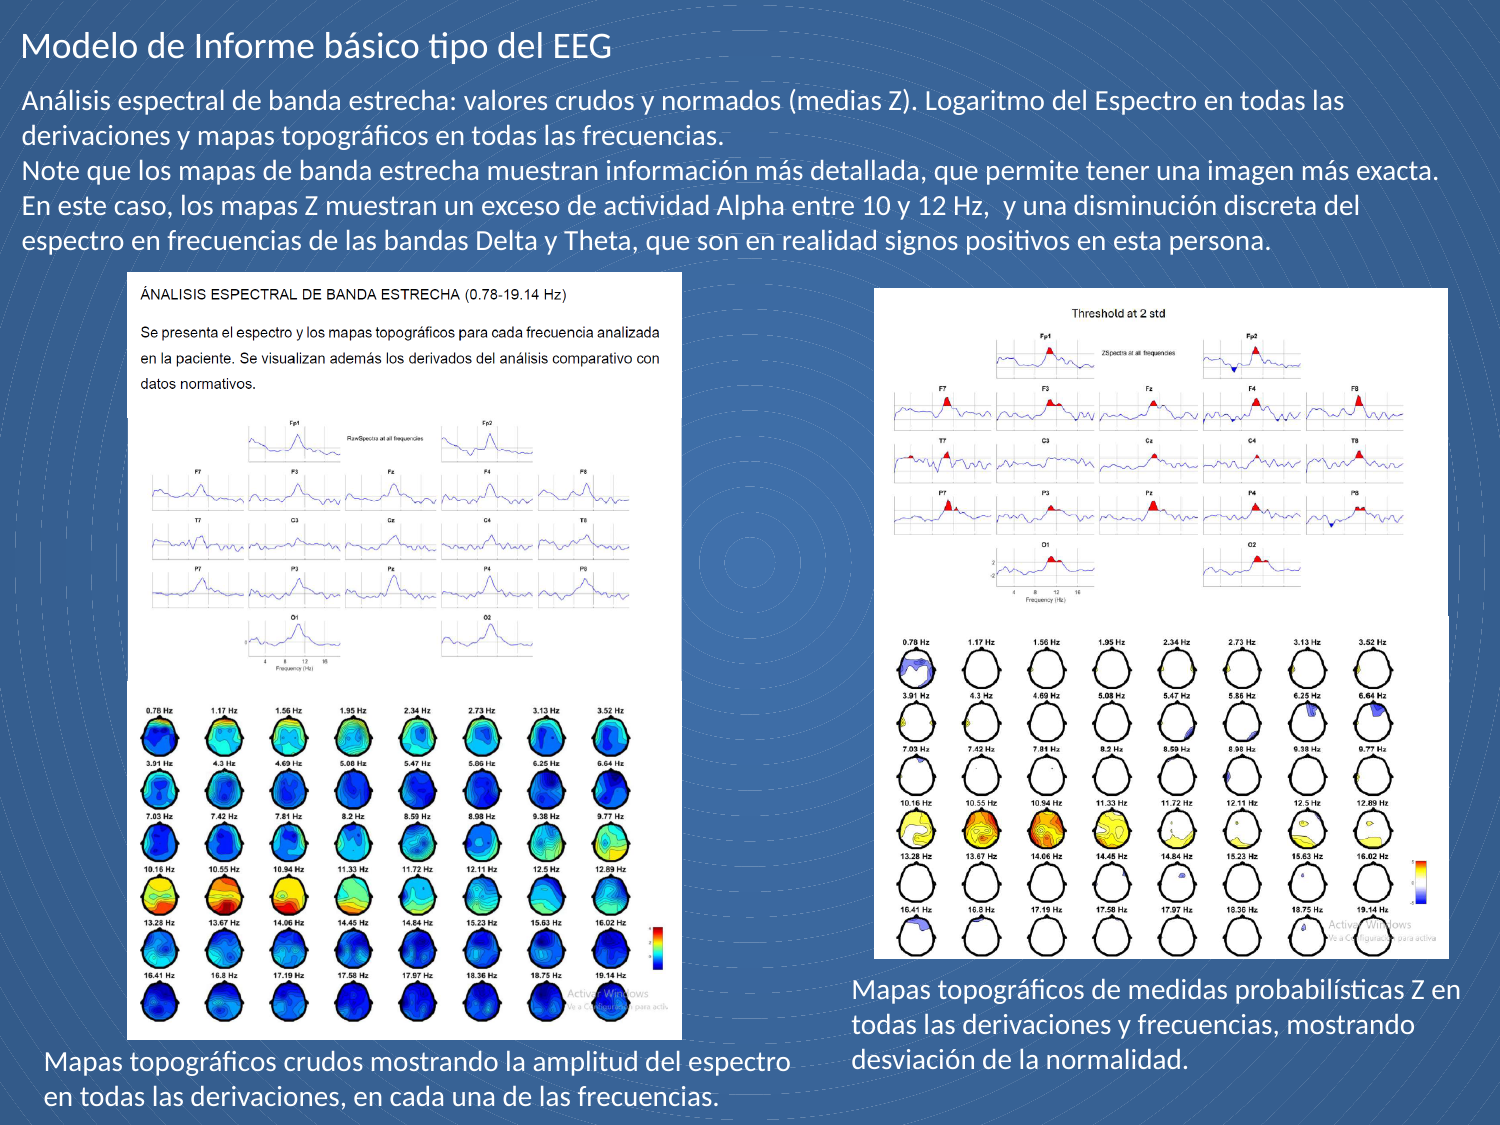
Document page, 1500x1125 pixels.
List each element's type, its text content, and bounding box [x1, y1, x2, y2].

text_box Análisis espectral de banda estrecha: valores crudos y normados (medias Z). Logaritmo del Espectro en todas las derivaciones y mapas topográficos en todas las frecuencias. Note que los mapas de banda estrecha muestran información más detallada, que permite tener una imagen más exacta. En este caso, los mapas Z muestran un exceso de actividad Alpha entre 10 y 12 Hz, y una disminución discreta del espectro en frecuencias de las bandas Delta y Theta, que son en realidad signos positivos en esta persona. [6, 74, 1486, 264]
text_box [874, 288, 1449, 960]
text_box Modelo de Informe básico tipo del EEG [5, 13, 682, 74]
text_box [127, 272, 682, 1040]
text_box Mapas topográficos de medidas probabilísticas Z en todas las derivaciones y frecuencias, mostrando desviación de la normalidad. [836, 962, 1487, 1083]
text_box Mapas topográficos crudos mostrando la amplitud del espectro en todas las derivaciones, en cada una de las frecuencias. [28, 1034, 819, 1120]
